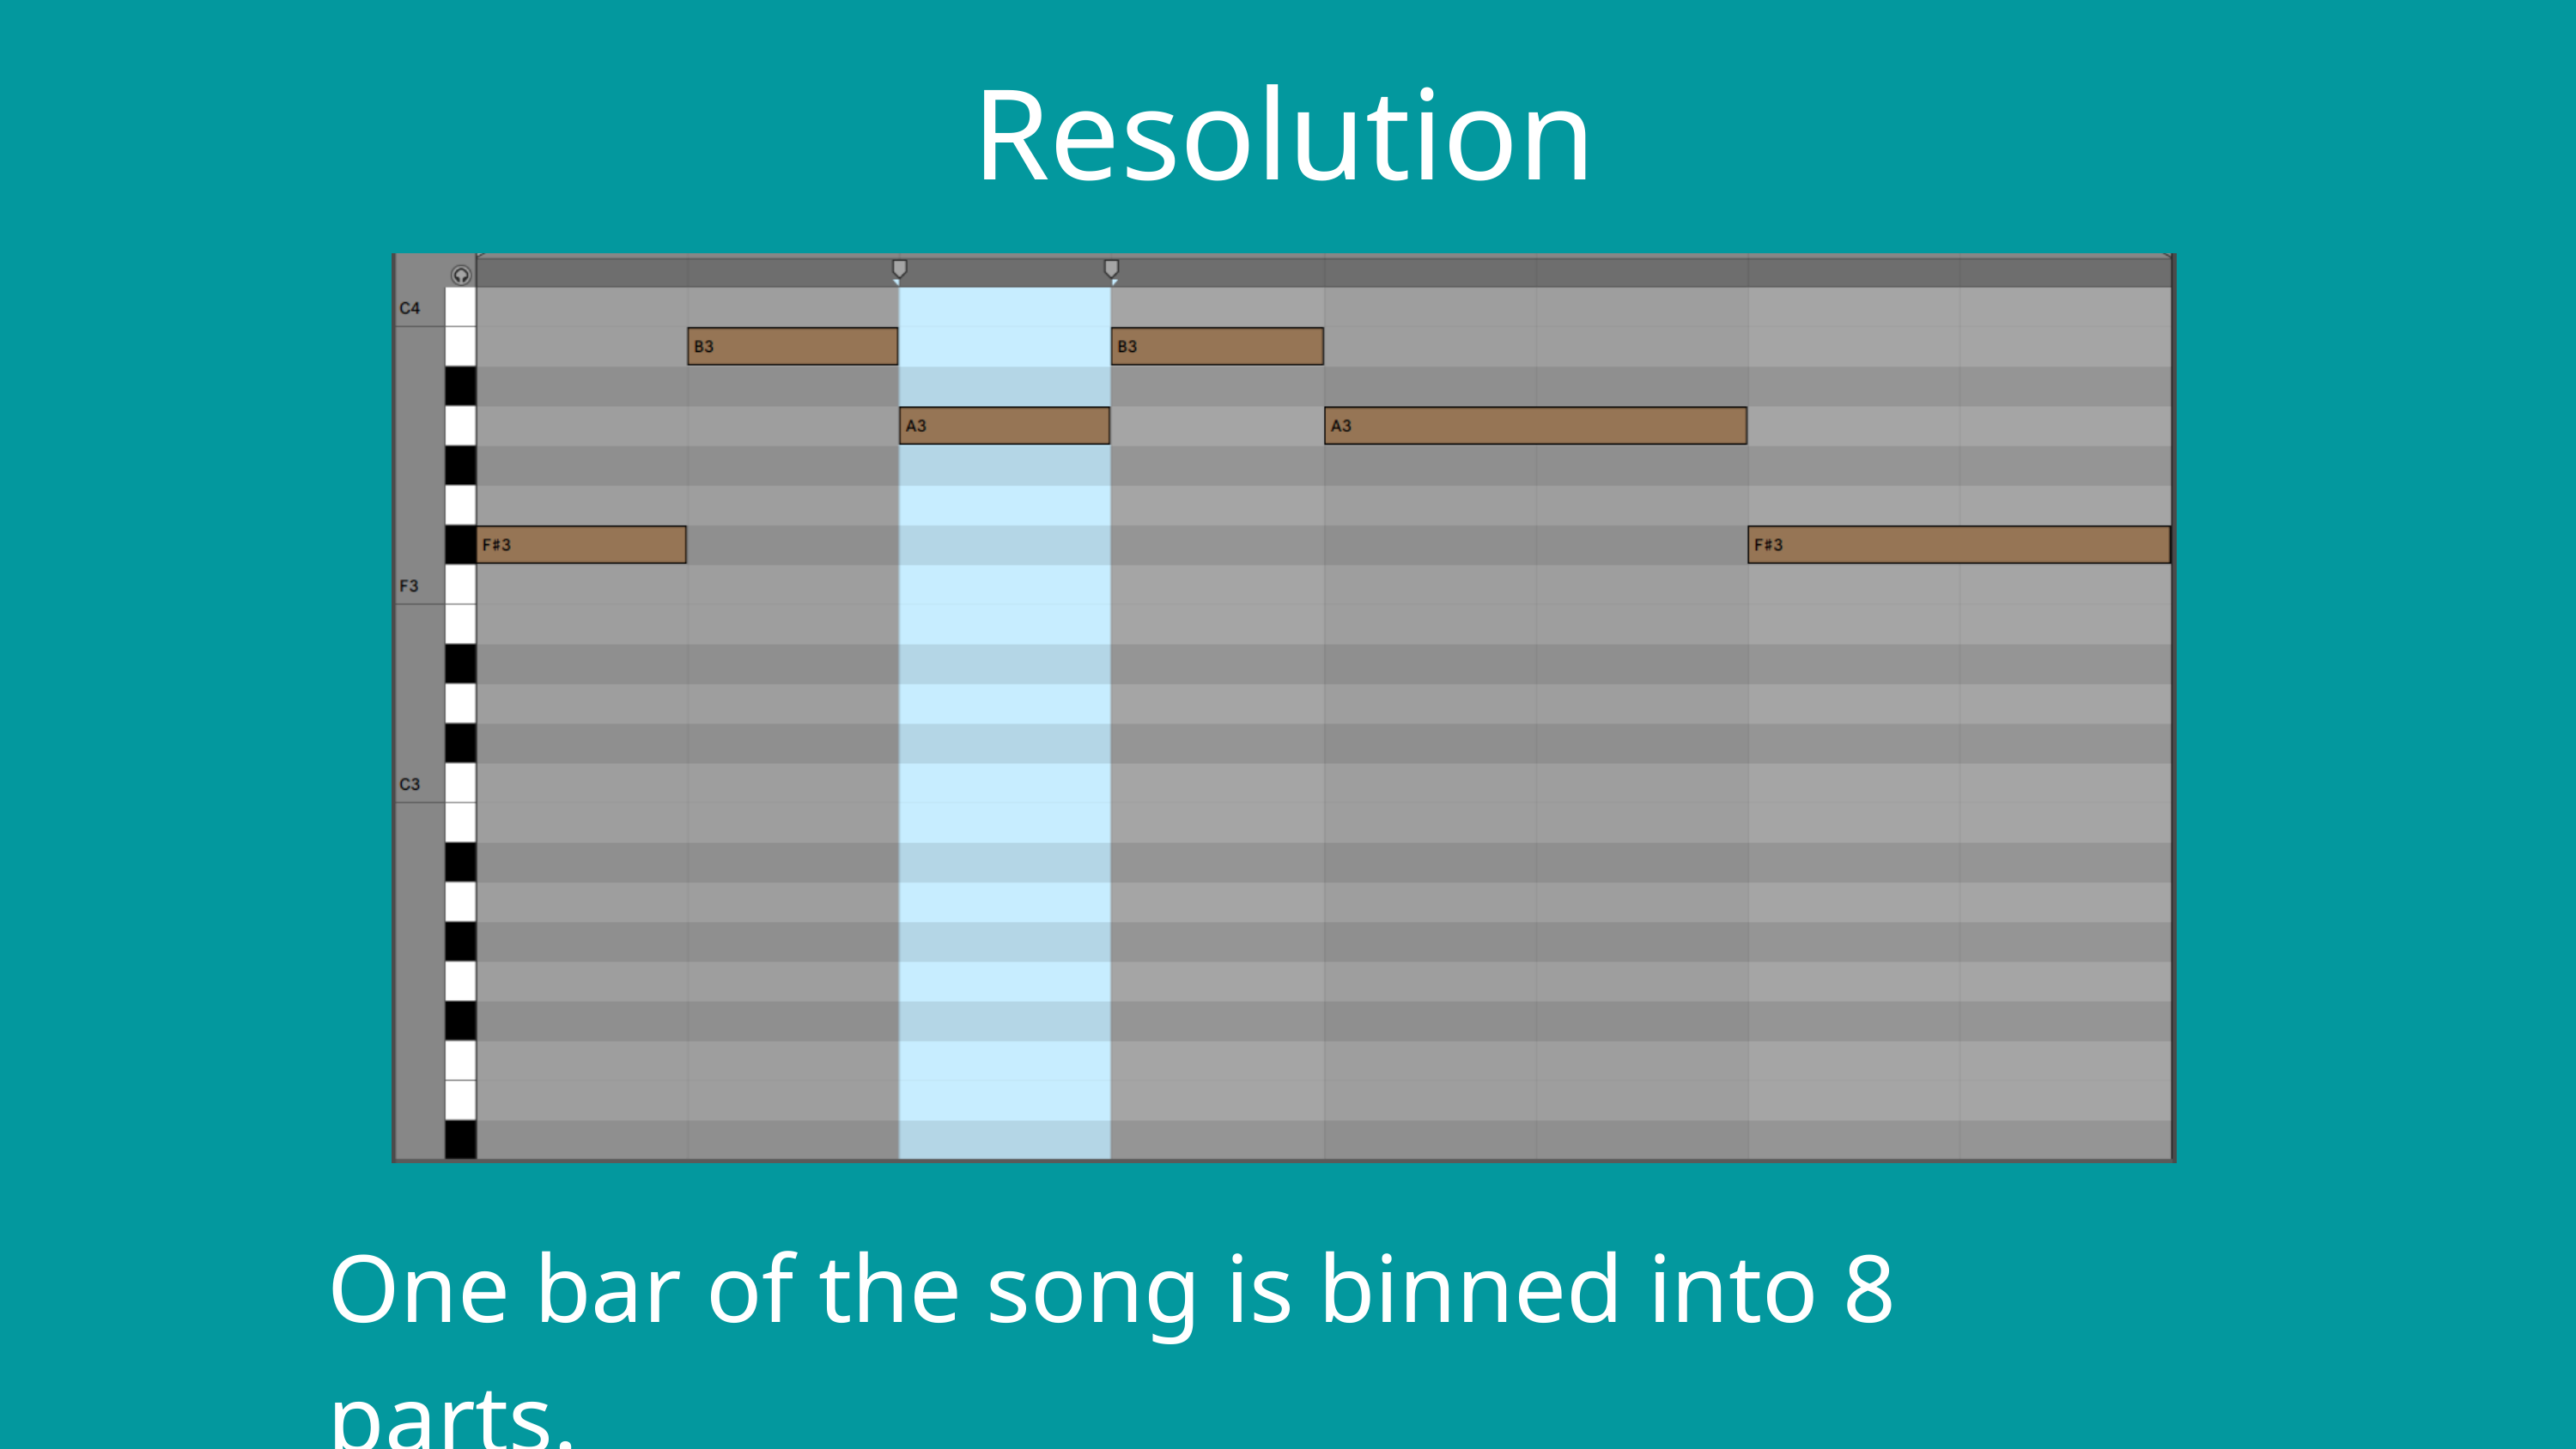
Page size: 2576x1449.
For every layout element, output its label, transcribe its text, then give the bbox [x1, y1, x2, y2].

text_box One bar of the song is binned into 8 parts. [327, 1210, 2156, 1449]
text_box Resolution [915, 29, 1653, 205]
picture [392, 252, 2177, 1163]
